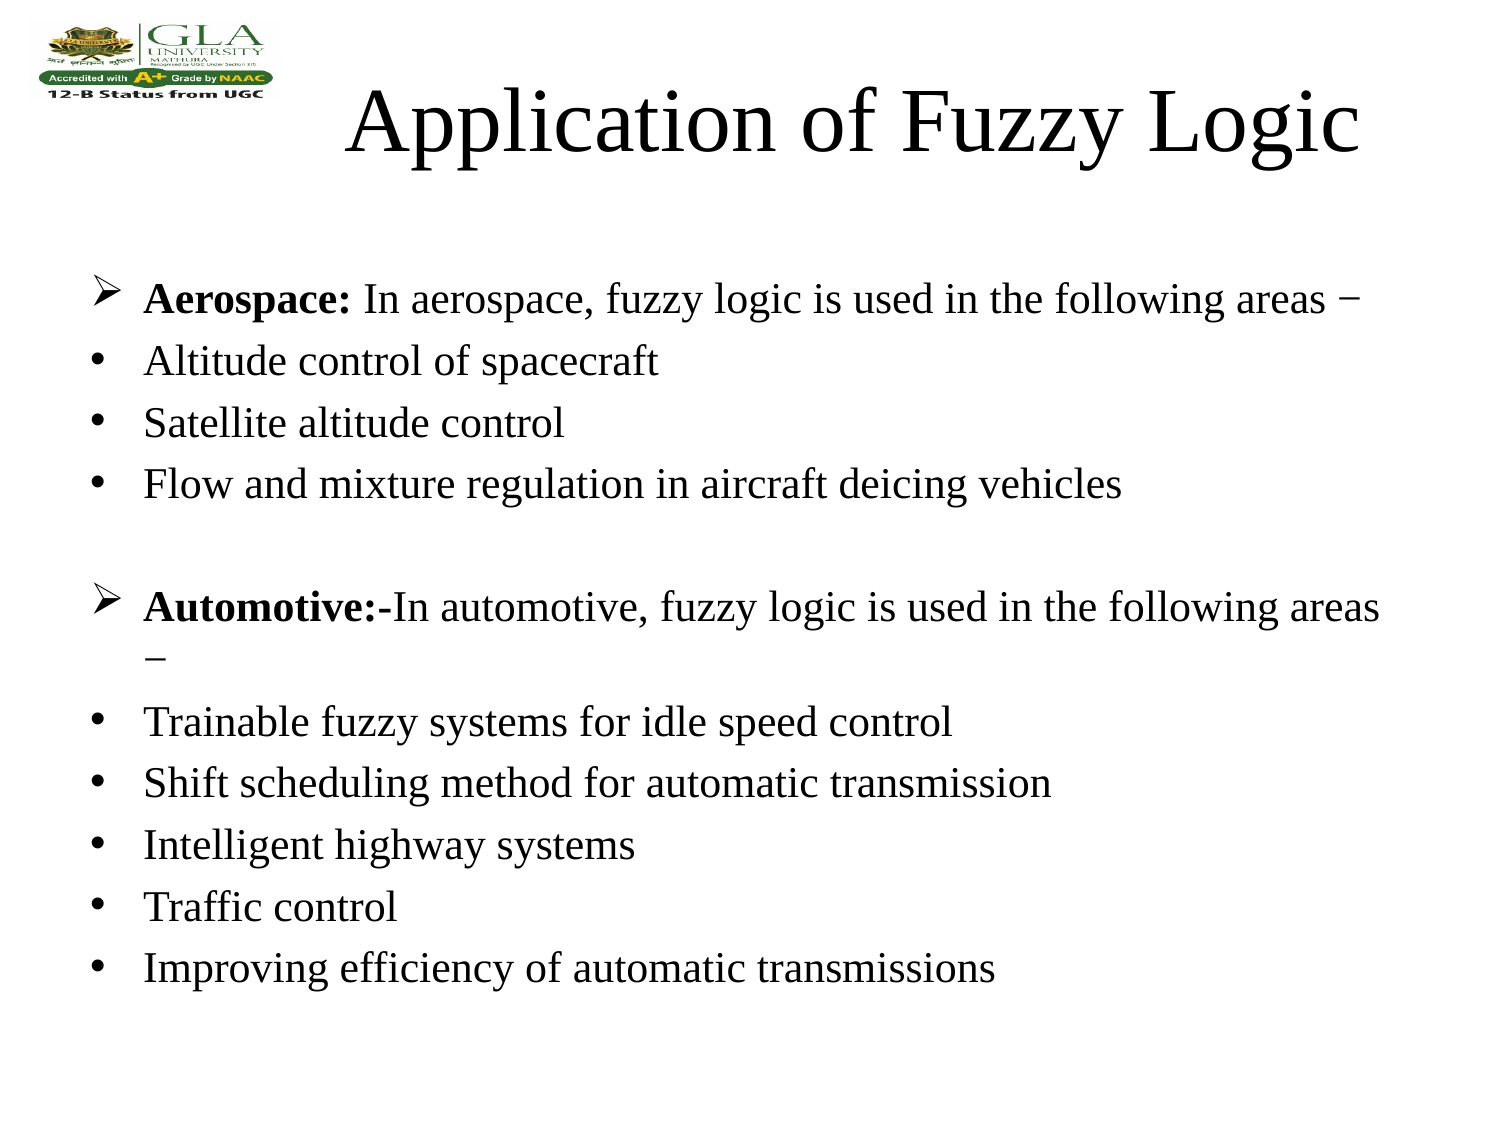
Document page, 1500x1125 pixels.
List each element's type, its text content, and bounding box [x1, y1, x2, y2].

title Application of Fuzzy Logic [75, 45, 1425, 185]
picture [29, 19, 282, 102]
list Aerospace: In aerospace, fuzzy logic is used in the following areas − Altitude control of spacecraft Satellite altitude control Flow and mixture regulation in aircraft deicing vehicles Automotive:-In automotive, fuzzy logic is used in the following areas − Trainable fuzzy systems for idle speed control Shift scheduling method for automatic transmission Intelligent highway systems Traffic control Improving efficiency of automatic transmissions [75, 262, 1425, 1005]
